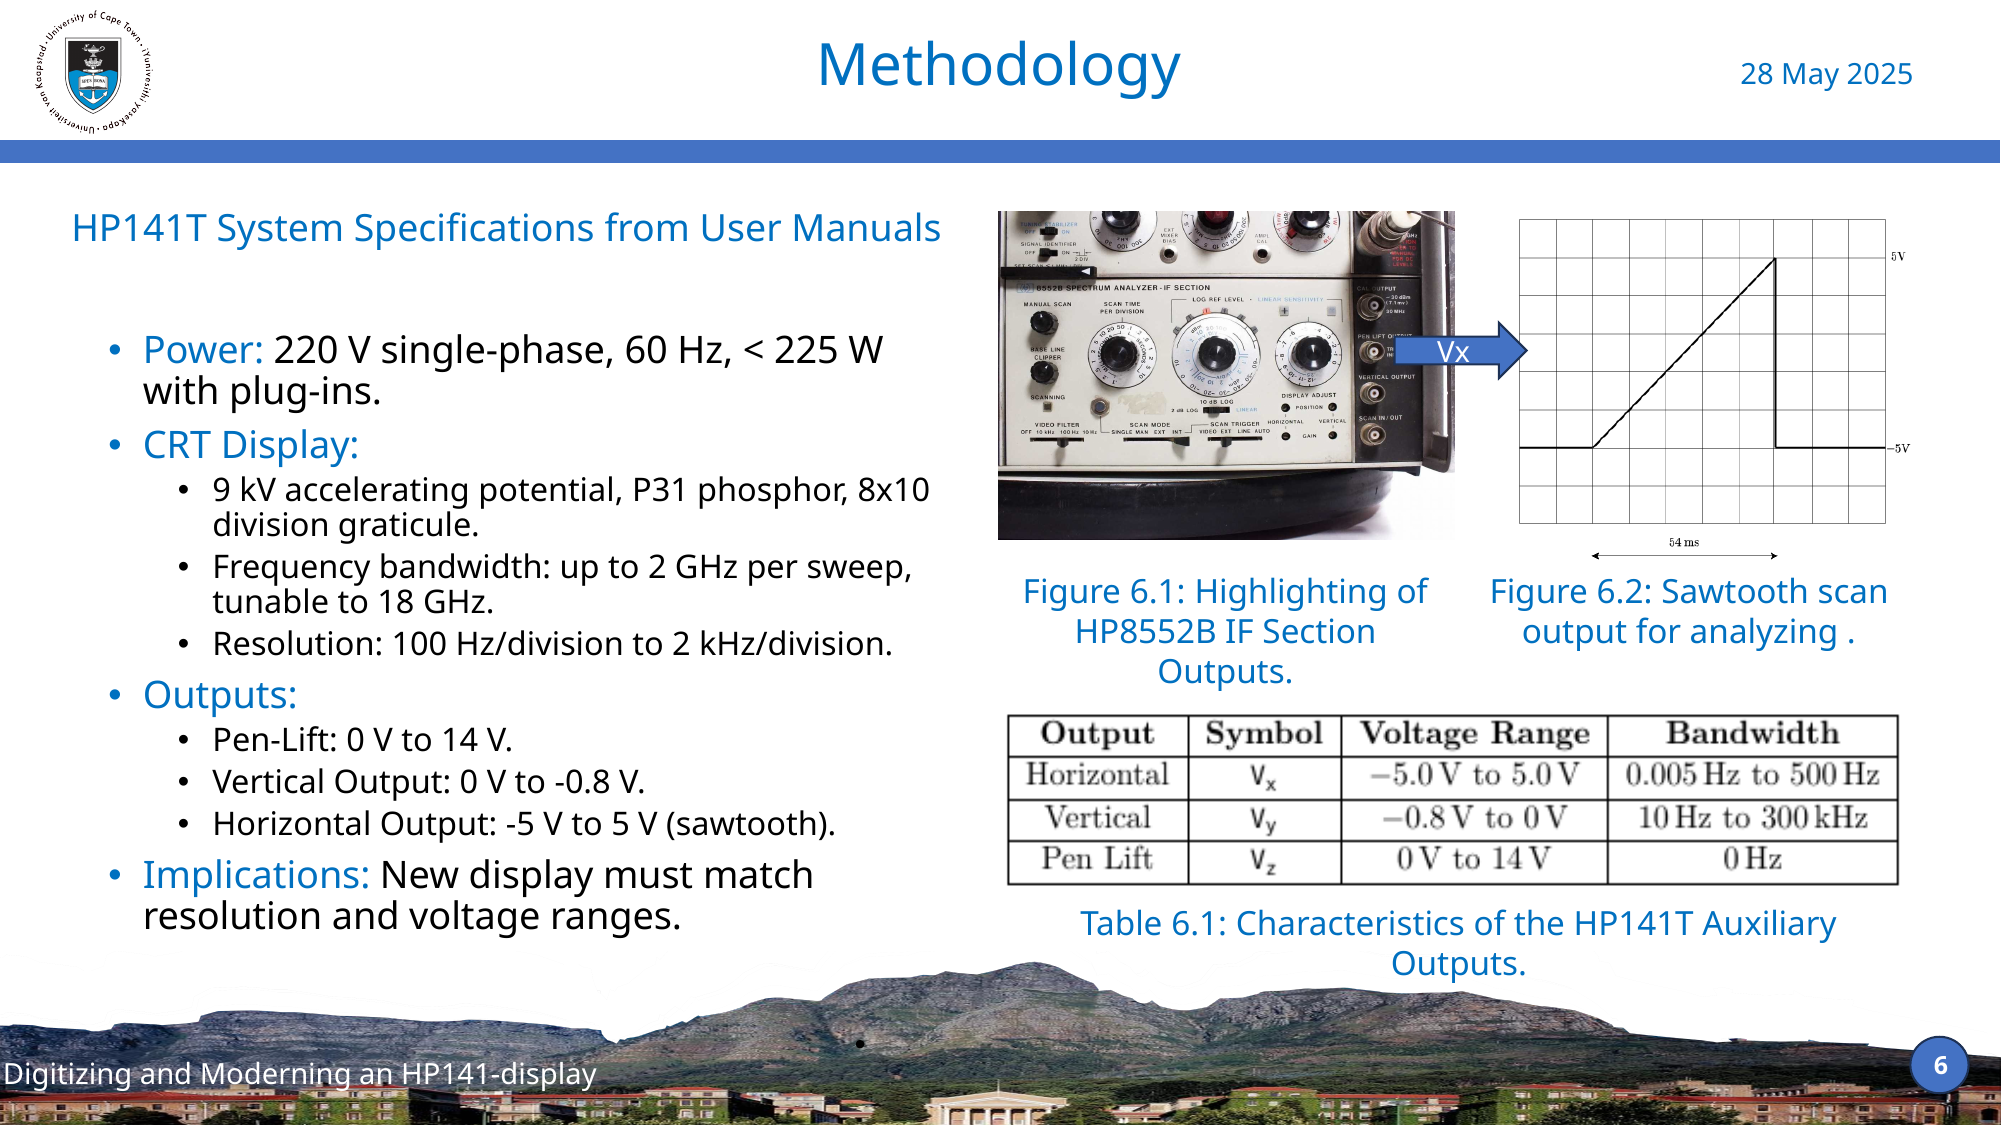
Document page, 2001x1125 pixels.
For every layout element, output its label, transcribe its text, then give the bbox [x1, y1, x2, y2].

text_box Power: 220 V single-phase, 60 Hz, < 225 W with plug-ins. CRT Display: 9 kV accelerating potential, P31 phosphor, 8x10 division graticule. Frequency bandwidth: up to 2 GHz per sweep, tunable to 18 GHz. Resolution: 100 Hz/division to 2 kHz/division. Outputs: Pen-Lift: 0 V to 14 V. Vertical Output: 0 V to -0.8 V. Horizontal Output: -5 V to 5 V (sawtooth). Implications: New display must match resolution and voltage ranges. [93, 323, 974, 951]
text_box HP141T System Specifications from User Manuals [56, 164, 1413, 295]
picture [1518, 219, 1912, 564]
picture [35, 10, 153, 134]
text_box 28 May 2025 [1668, 10, 1986, 141]
picture [998, 211, 1455, 540]
title Methodology [0, 0, 2000, 134]
text_box [0, 140, 2000, 163]
text_box Vx [1455, 320, 1518, 381]
text_box Figure 6.2: Sawtooth scan output for analyzing . [1461, 562, 1918, 658]
picture [1000, 705, 1911, 894]
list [0, 951, 2000, 1125]
text_box Table 6.1: Characteristics of the HP141T Auxiliary Outputs. [1001, 894, 1918, 951]
text_box Figure 6.1: Highlighting of HP8552B IF Section Outputs. [997, 562, 1454, 698]
